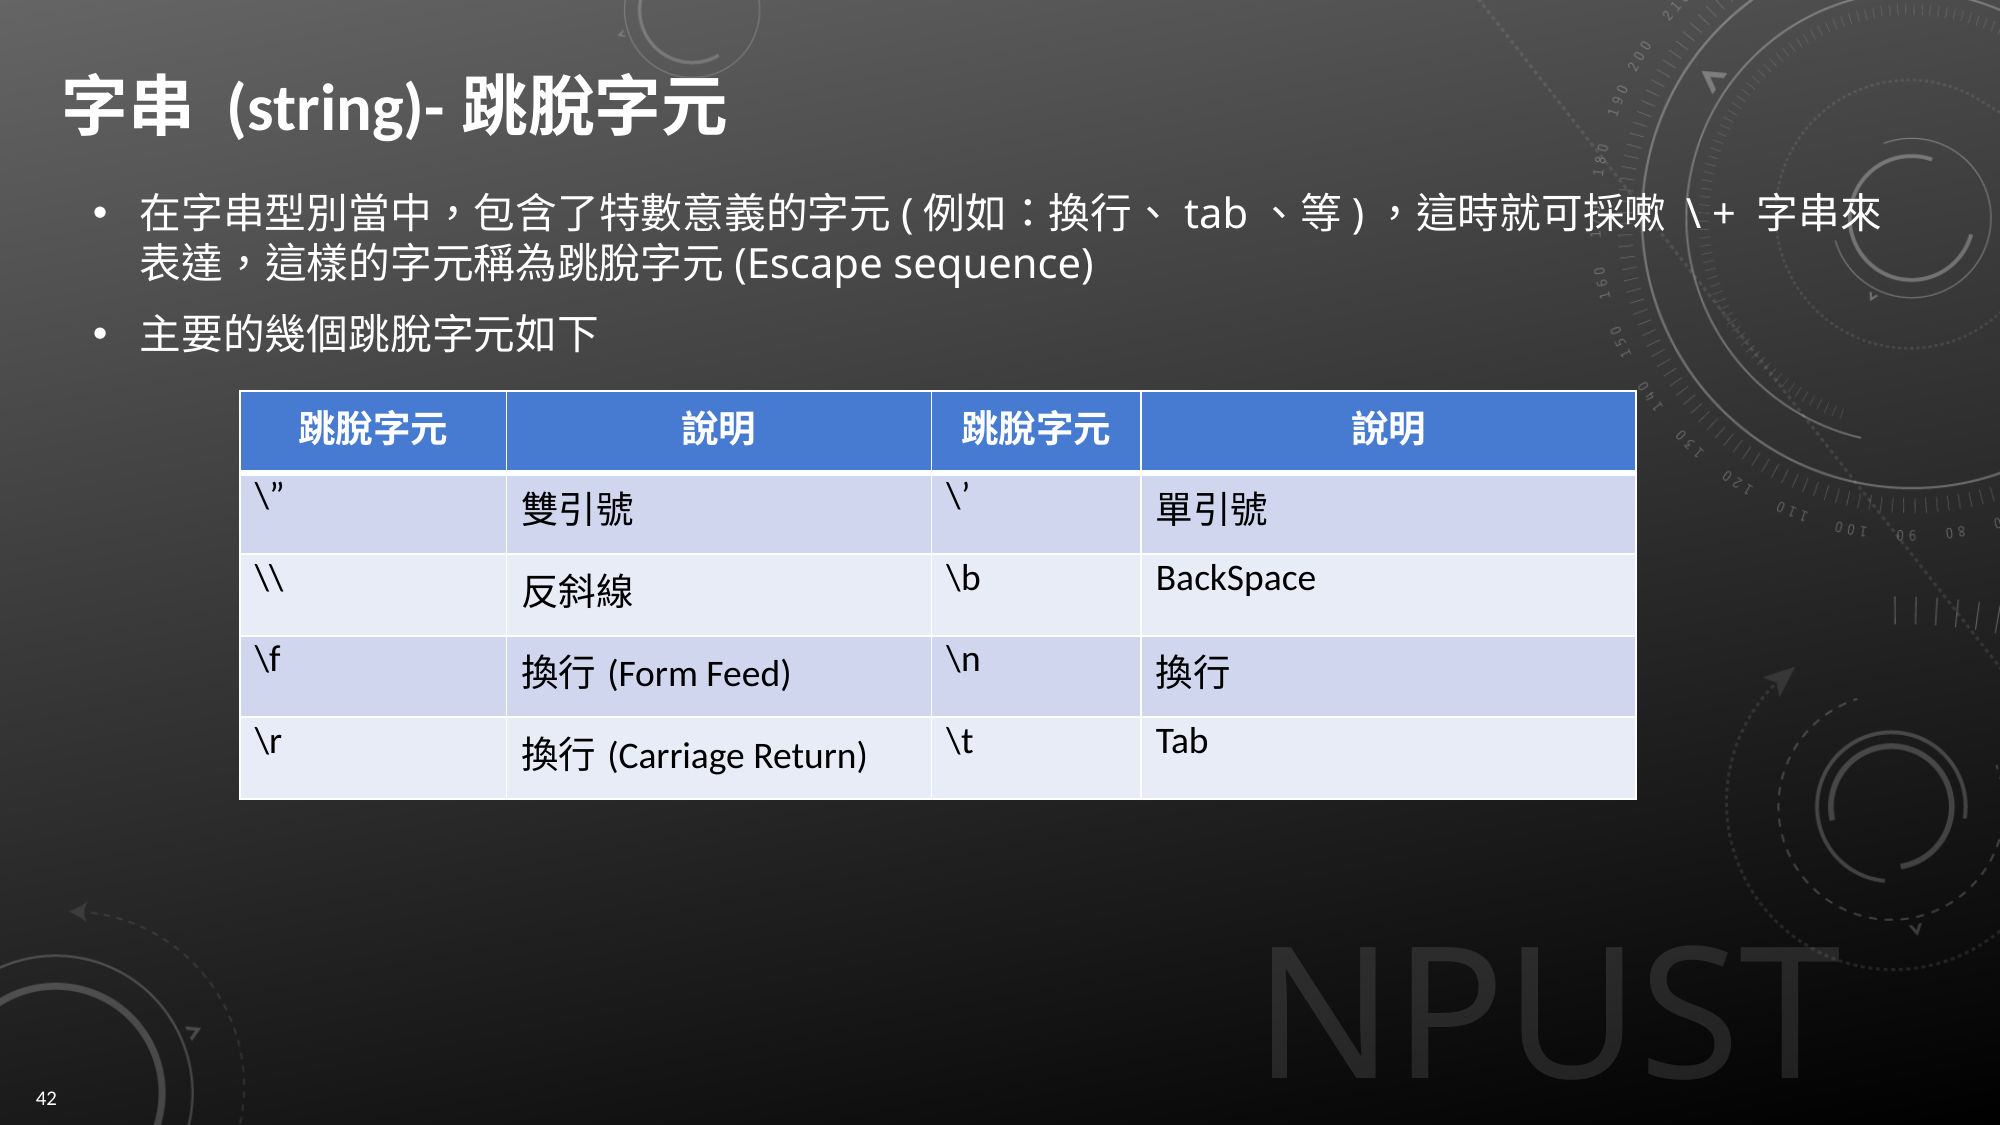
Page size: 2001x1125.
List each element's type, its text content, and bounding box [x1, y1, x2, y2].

table_cell 單引號 [1142, 476, 1635, 553]
table_header 說明 [507, 392, 931, 470]
table_header 跳脫字元 [241, 392, 506, 470]
table_cell Tab [1142, 718, 1635, 798]
table_header 跳脫字元 [932, 392, 1140, 470]
table_cell \\ [241, 555, 506, 635]
picture [0, 0, 2000, 1125]
table_cell \b [932, 555, 1140, 635]
table_cell \r [241, 718, 506, 798]
table_cell \’ [932, 476, 1140, 553]
table_cell \f [241, 637, 506, 716]
table_cell \t [932, 718, 1140, 798]
list 在字串型別當中，包含了特數意義的字元(例如：換行、tab、等)，這時就可採嗽 \ + 字串來表達，這樣的字元稱為跳脫字元(Escape sequence) 主要的幾個跳脫字元如下 [77, 179, 1923, 1007]
table_header 說明 [1142, 392, 1635, 470]
table_cell \n [932, 637, 1140, 716]
table_cell 換行 [1142, 637, 1635, 716]
title 字串 (string)-跳脫字元 [46, 37, 1937, 171]
table_cell \” [241, 476, 506, 553]
table_cell 換行(Form Feed) [507, 637, 931, 716]
table_cell 換行(Carriage Return) [507, 718, 931, 798]
table_cell 雙引號 [507, 476, 931, 553]
table_cell 反斜線 [507, 555, 931, 635]
table_cell BackSpace [1142, 555, 1635, 635]
